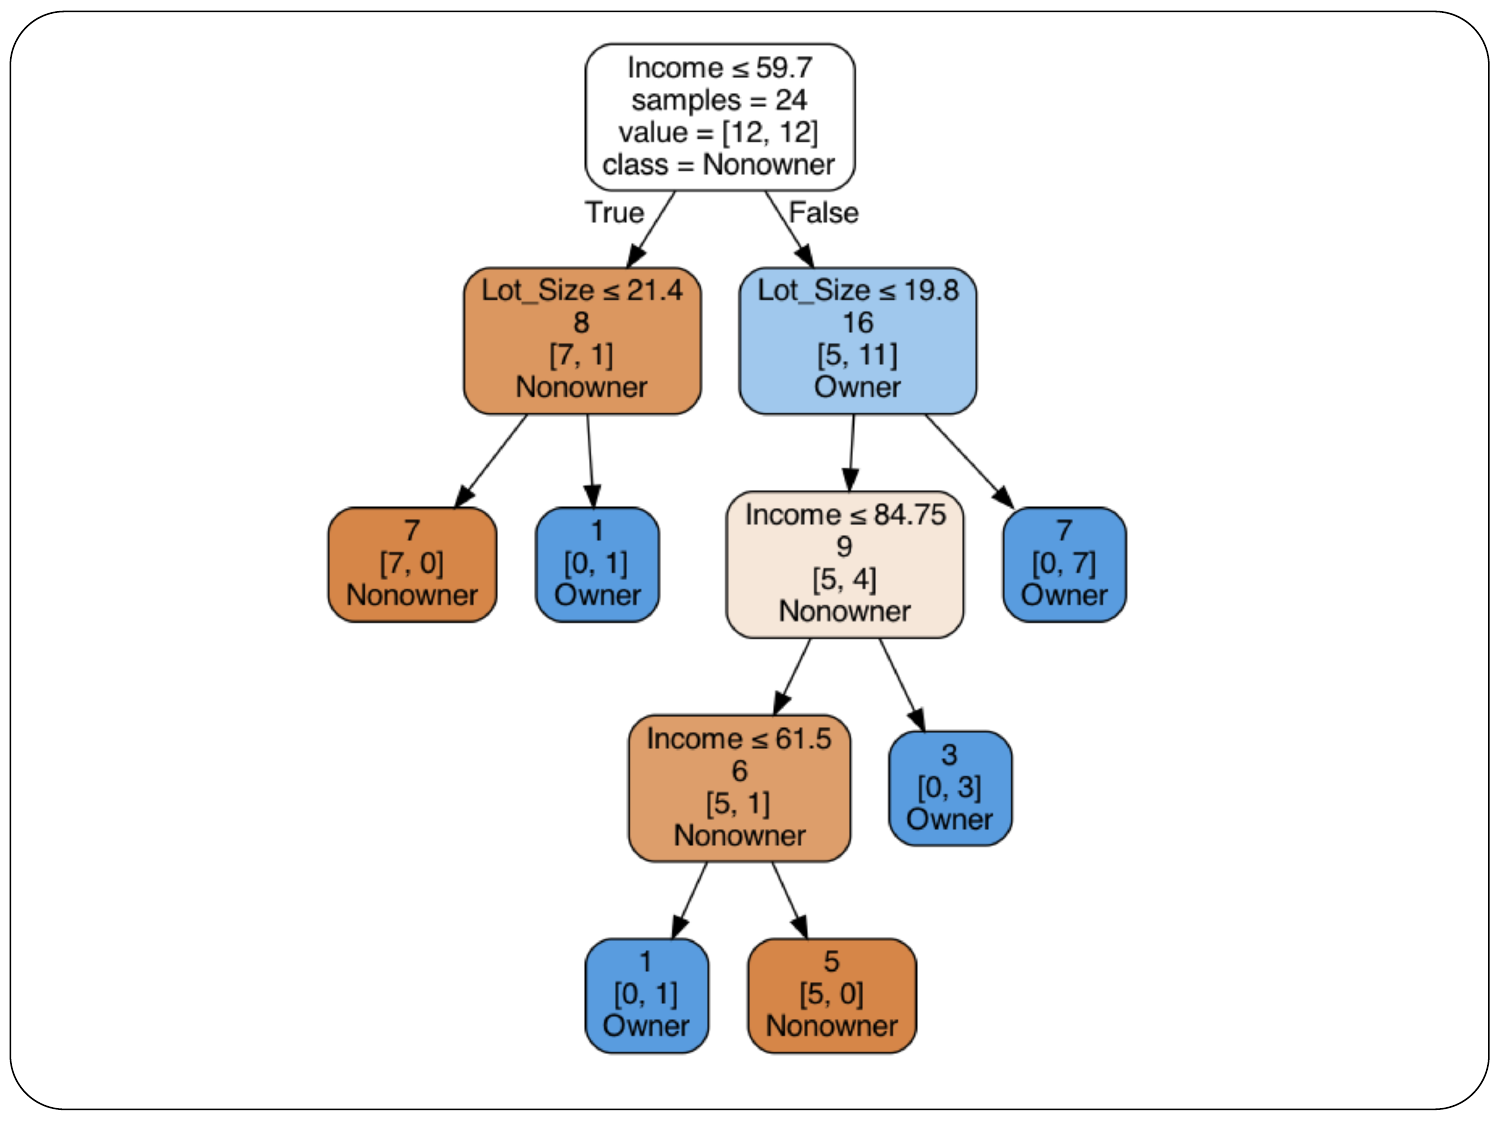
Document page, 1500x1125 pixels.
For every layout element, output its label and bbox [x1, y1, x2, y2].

picture [311, 38, 1142, 1063]
